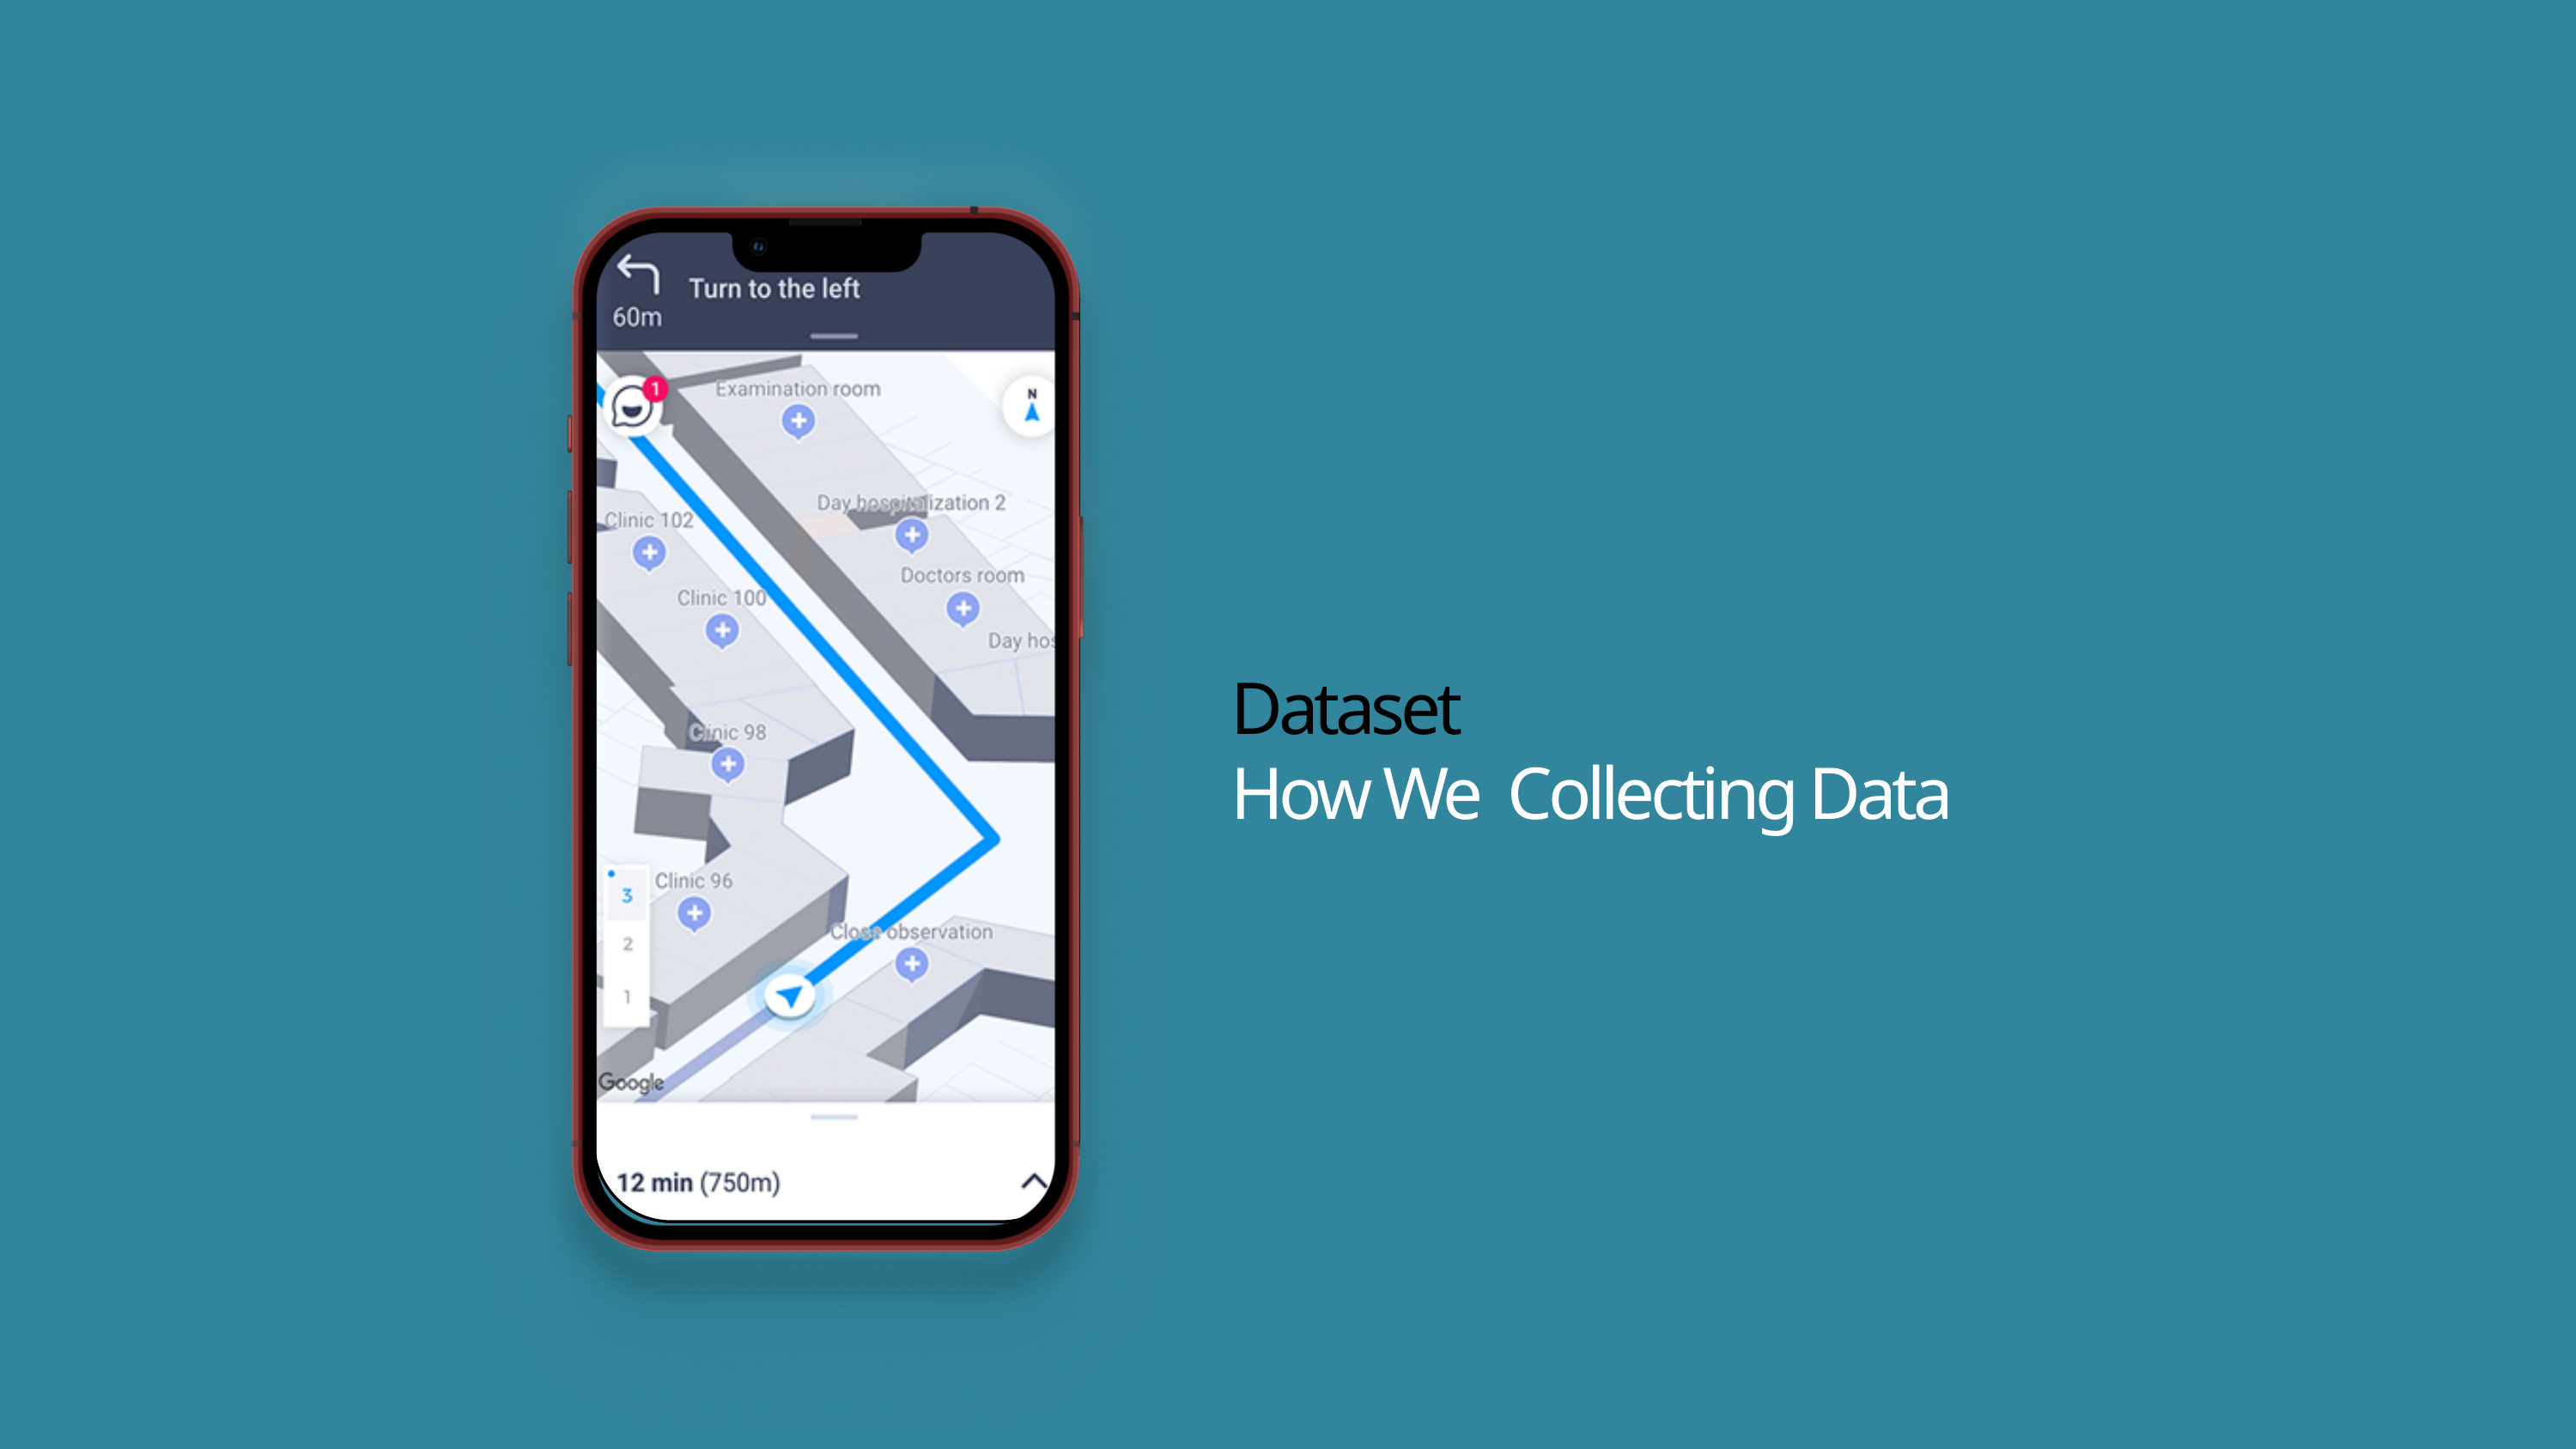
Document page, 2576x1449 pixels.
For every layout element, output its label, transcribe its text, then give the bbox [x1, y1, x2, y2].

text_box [461, 135, 1195, 1445]
text_box Dataset How We Collecting Data [1212, 662, 2447, 834]
